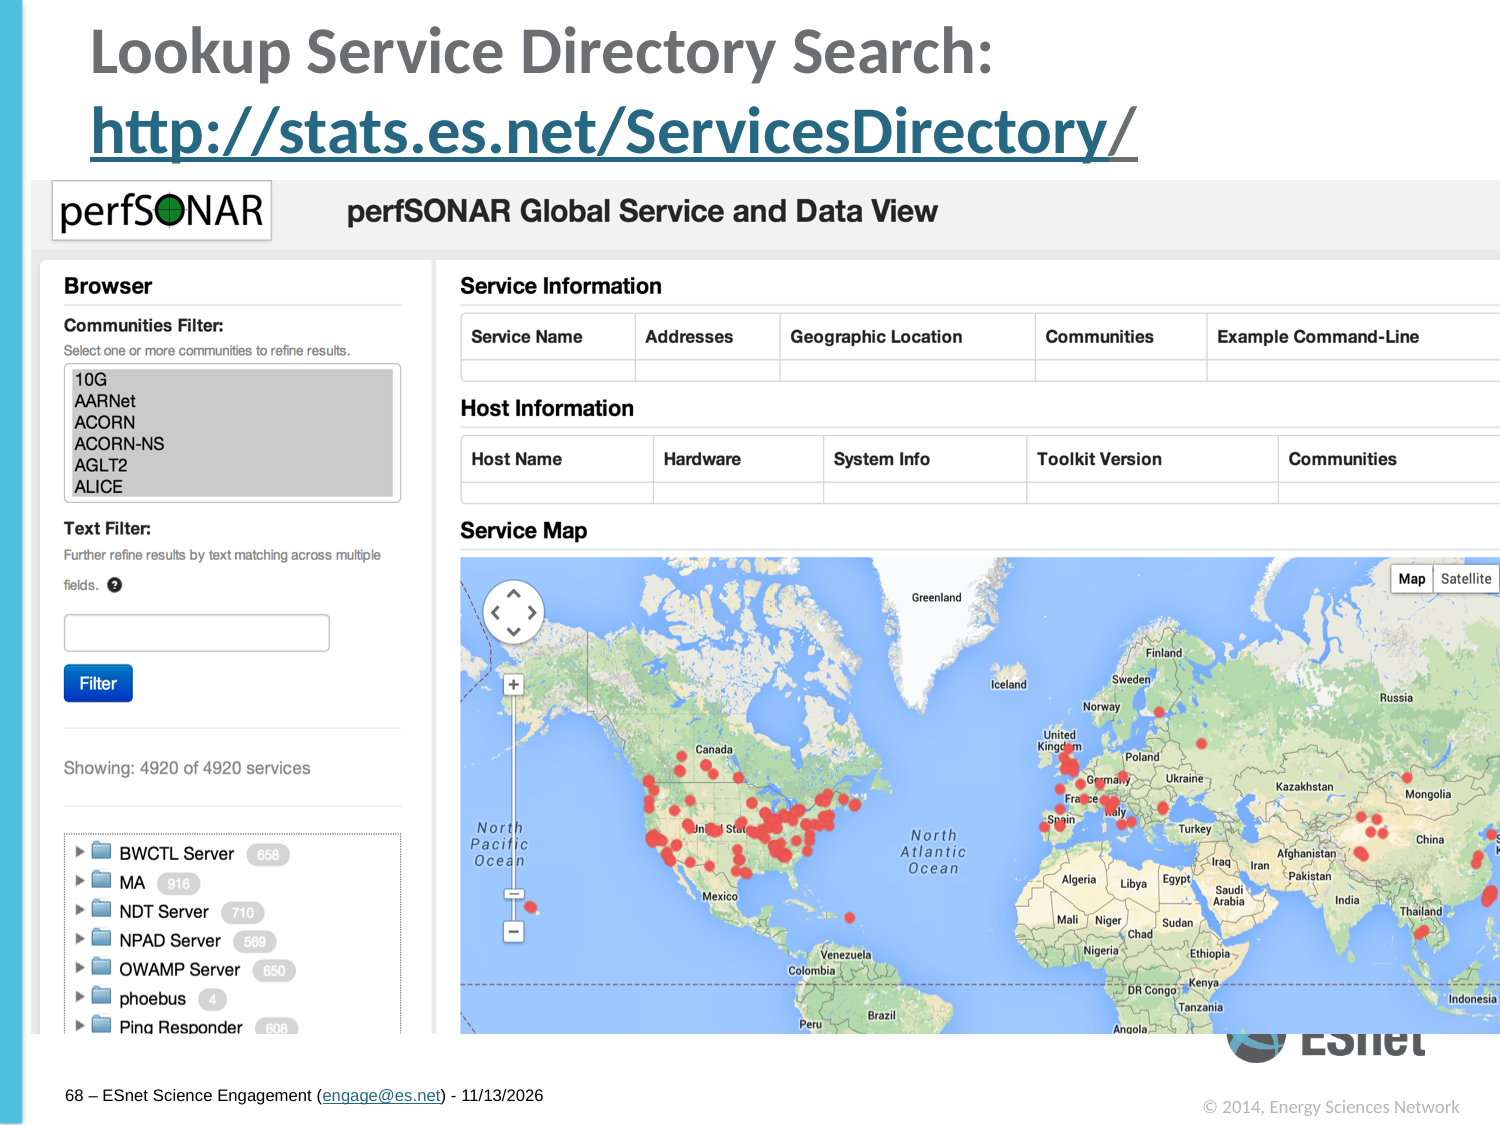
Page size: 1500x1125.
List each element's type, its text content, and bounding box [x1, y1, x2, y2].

title Lookup Service Directory Search: http://stats.es.net/ServicesDirectory/ [75, 18, 1240, 153]
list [0, 154, 1500, 1035]
text_box © 2014, Energy Sciences Network [1187, 1095, 1500, 1125]
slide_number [50, 1080, 582, 1110]
picture [1226, 1035, 1425, 1063]
